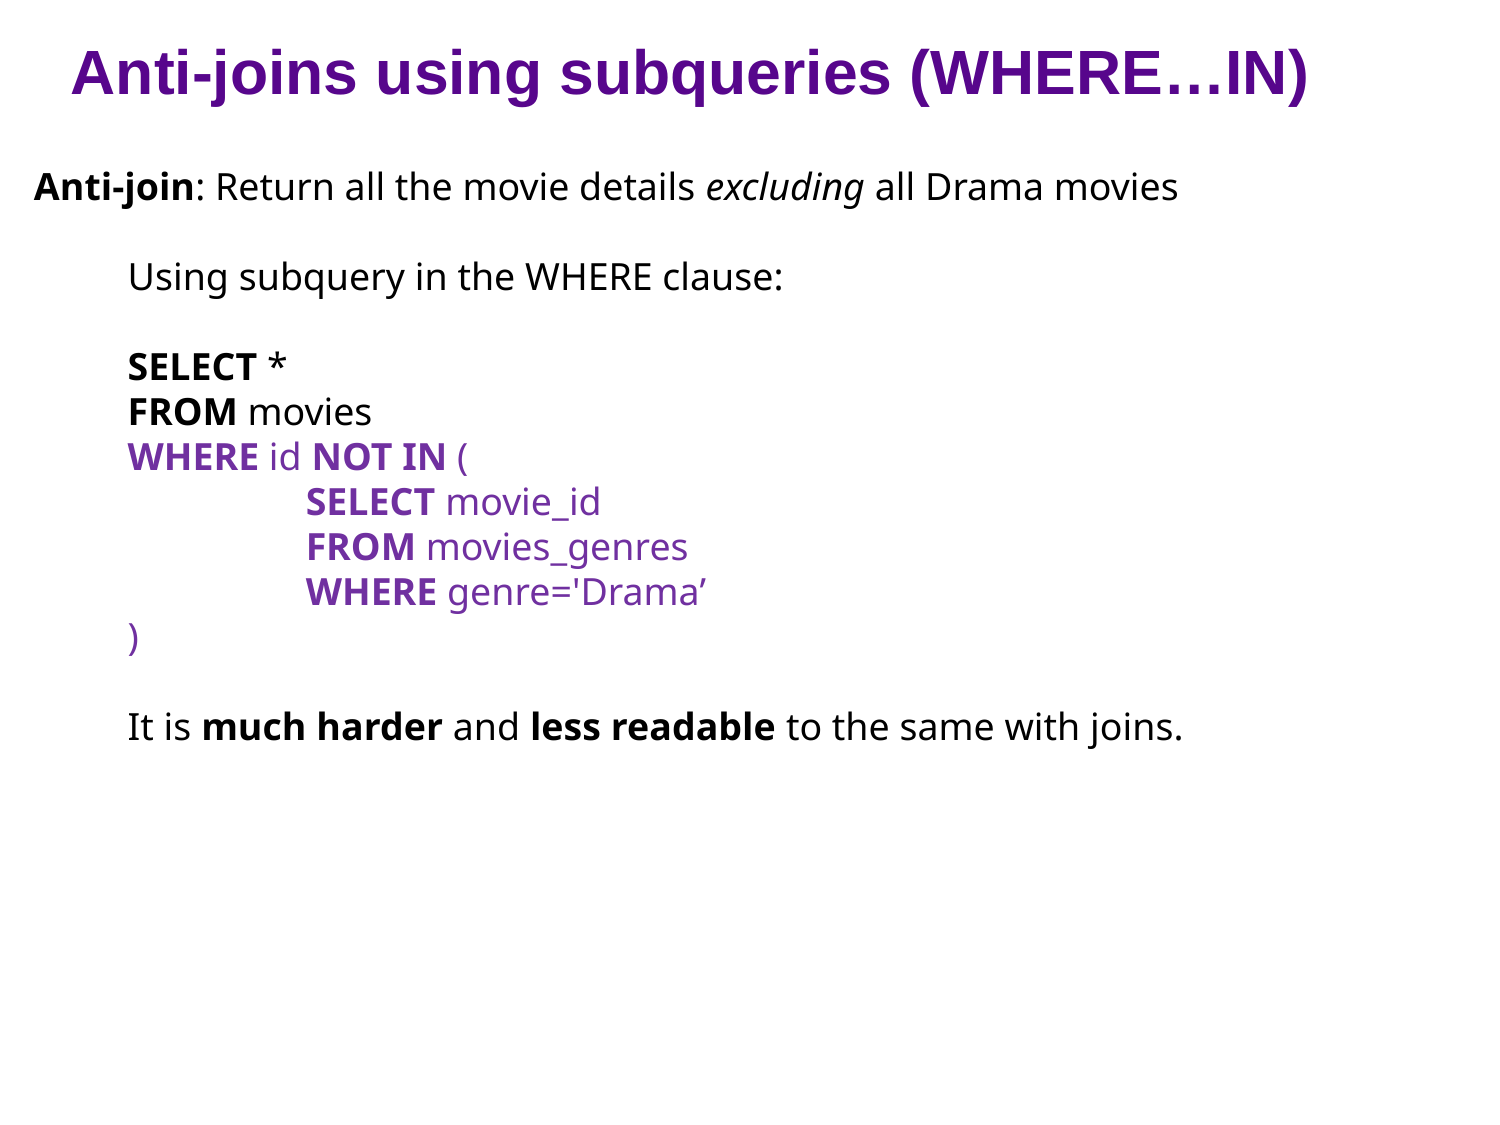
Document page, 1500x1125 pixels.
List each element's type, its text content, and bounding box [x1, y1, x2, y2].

text_box Anti-joins using subqueries (WHERE…IN) [63, 24, 1336, 115]
text_box Anti-join: Return all the movie details excluding all Drama movies Using subquery in the WHERE clause: SELECT * FROM movies WHERE id NOT IN ( SELECT movie_id FROM movies_genres WHERE genre='Drama’ ) It is much harder and less readable to the same with joins. [18, 155, 1481, 756]
